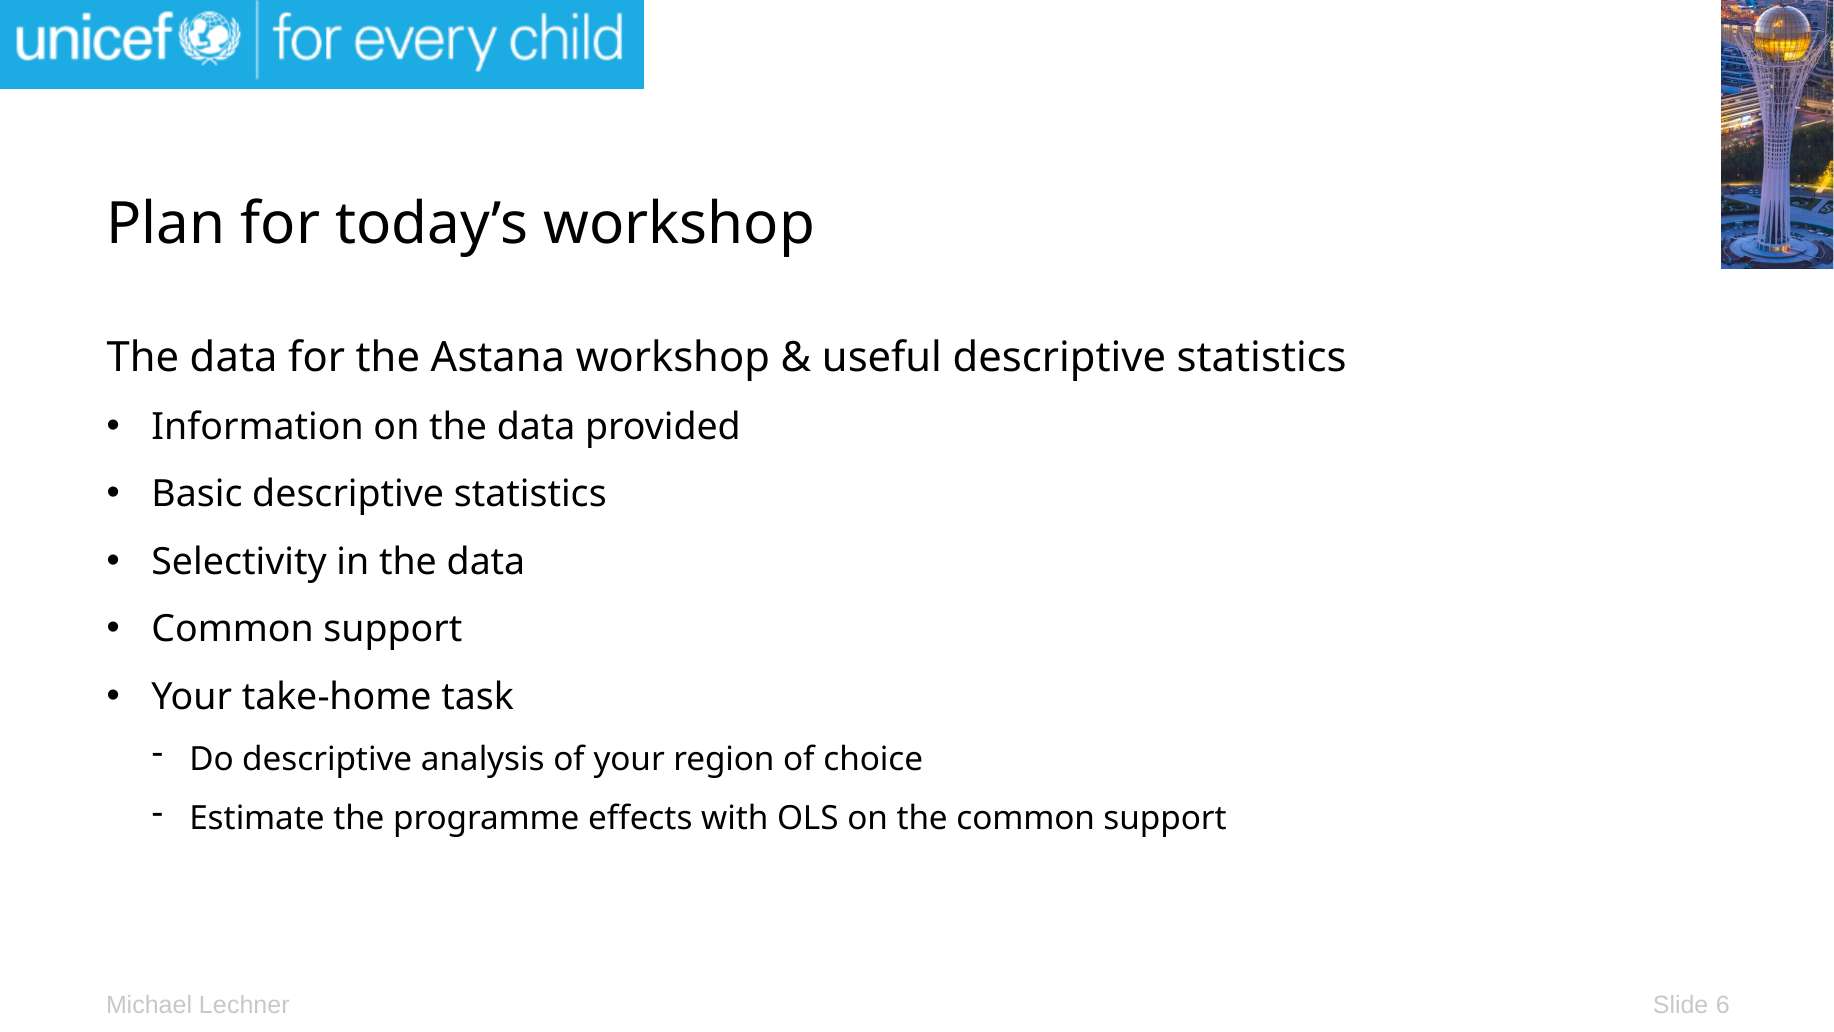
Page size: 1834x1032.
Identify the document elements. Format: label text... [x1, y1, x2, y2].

title Plan for today’s workshop [91, 173, 1803, 268]
slide_number Slide 6 [1332, 976, 1745, 1032]
picture [0, 0, 644, 89]
picture [1721, 0, 1834, 269]
footer Michael Lechner [91, 976, 710, 1032]
list The data for the Astana workshop & useful descriptive statistics Information on the data provided Basic descriptive statistics Selectivity in the data Common support Your take-home task Do descriptive analysis of your region of choice Estimate the programme effects with OLS on the common support [91, 296, 1742, 941]
